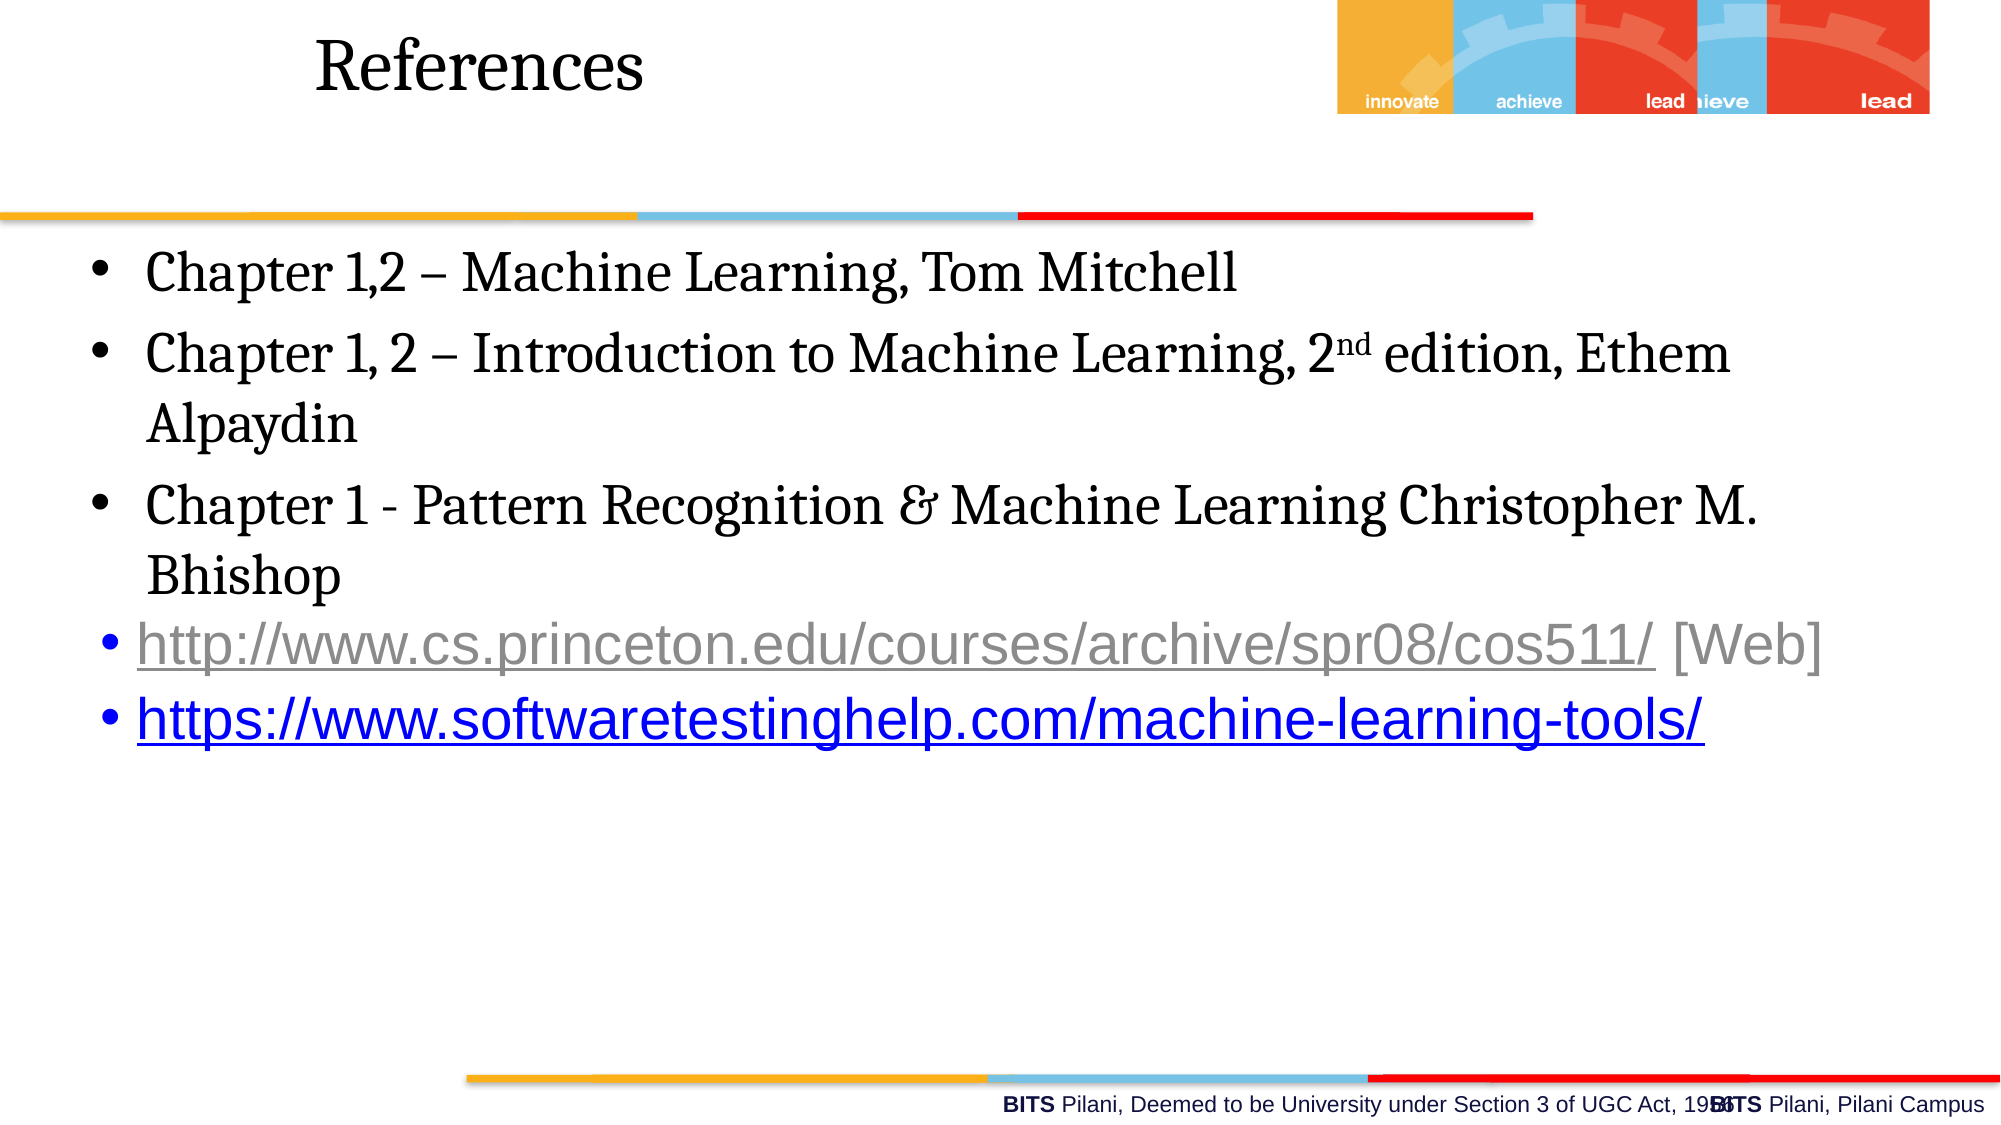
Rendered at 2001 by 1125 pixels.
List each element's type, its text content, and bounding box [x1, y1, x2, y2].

list Chapter 1,2 – Machine Learning, Tom Mitchell Chapter 1, 2 – Introduction to Machine Learning, 2nd edition, Ethem Alpaydin Chapter 1 - Pattern Recognition & Machine Learning Christopher M. Bhishop http://www.cs.princeton.edu/courses/archive/spr08/cos511/ [Web] https://www.softwaretestinghelp.com/machine-learning-tools/ [0, 225, 1875, 1067]
text_box BITS Pilani, Deemed to be University under Section 3 of UGC Act, 1956 [787, 1091, 1750, 1125]
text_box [591, 1074, 598, 1083]
picture [1337, 0, 1930, 114]
list References [300, 24, 1338, 210]
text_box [599, 1074, 1751, 1083]
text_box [249, 212, 1401, 221]
